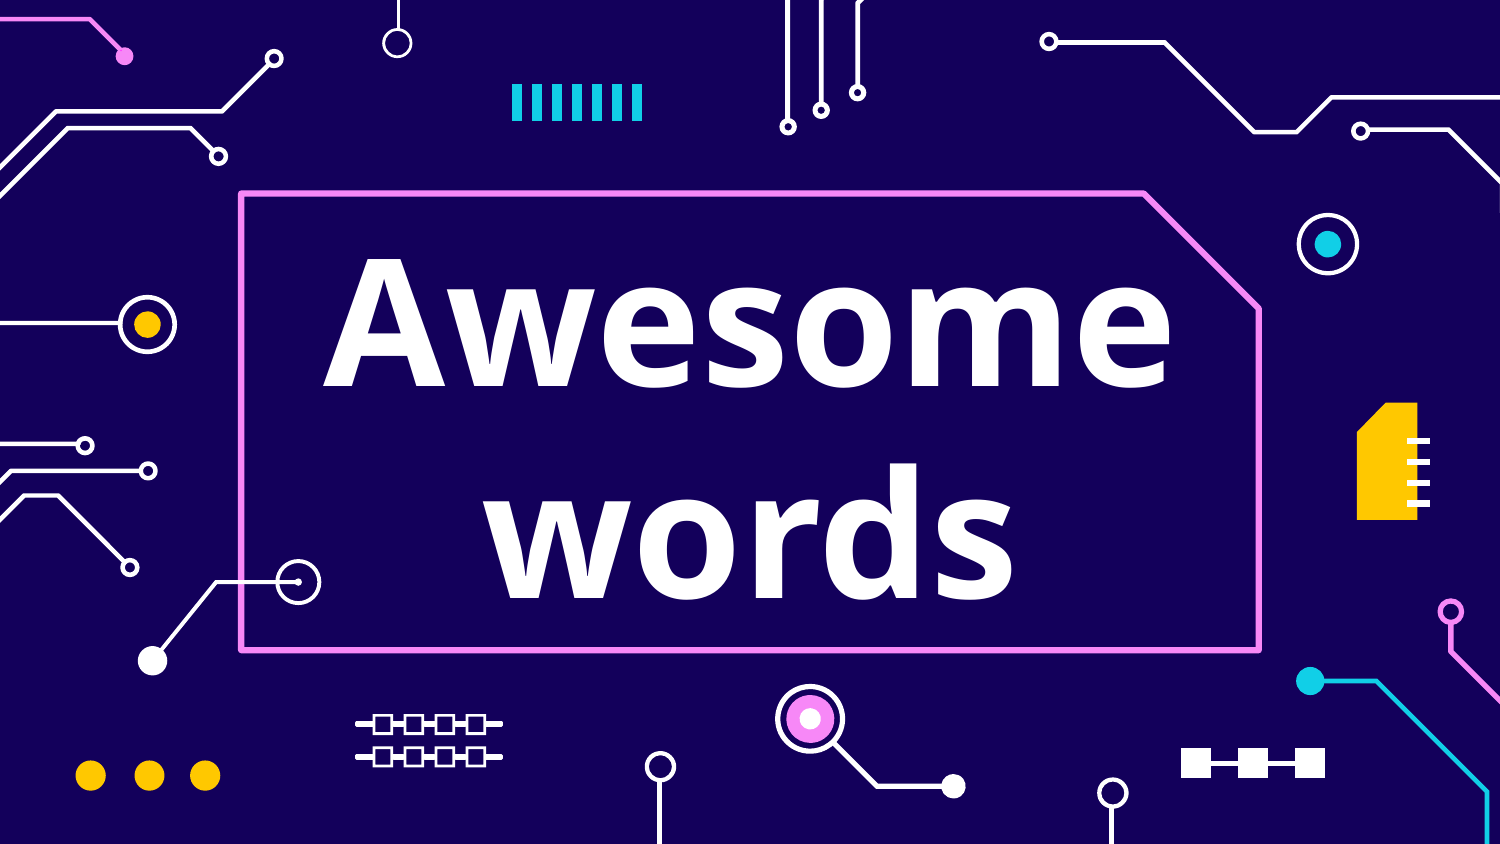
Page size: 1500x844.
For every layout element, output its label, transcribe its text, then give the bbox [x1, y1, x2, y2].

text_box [136, 558, 322, 676]
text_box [772, 685, 966, 798]
text_box [241, 193, 1172, 557]
text_box [327, 294, 1259, 651]
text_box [1296, 212, 1363, 276]
title Awesome words [255, 221, 1245, 622]
